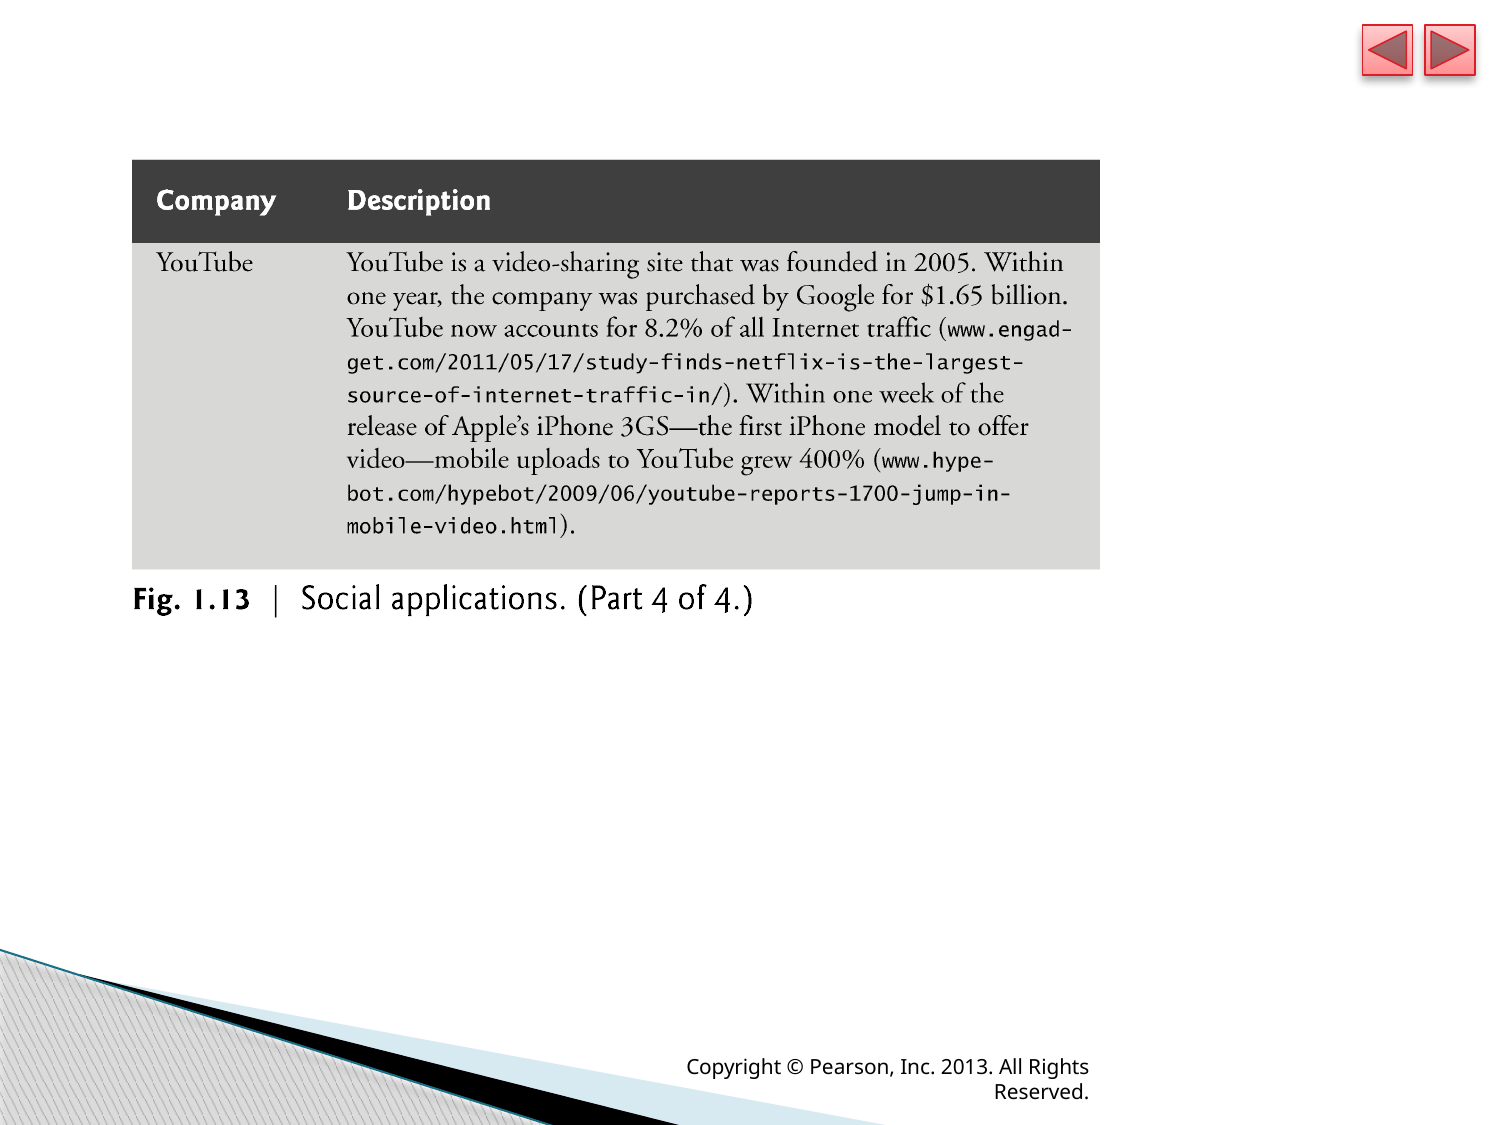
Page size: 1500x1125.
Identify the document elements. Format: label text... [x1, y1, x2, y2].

picture [0, 106, 1500, 1018]
footer Copyright © Pearson, Inc. 2013. All Rights Reserved. [650, 1051, 1105, 1112]
